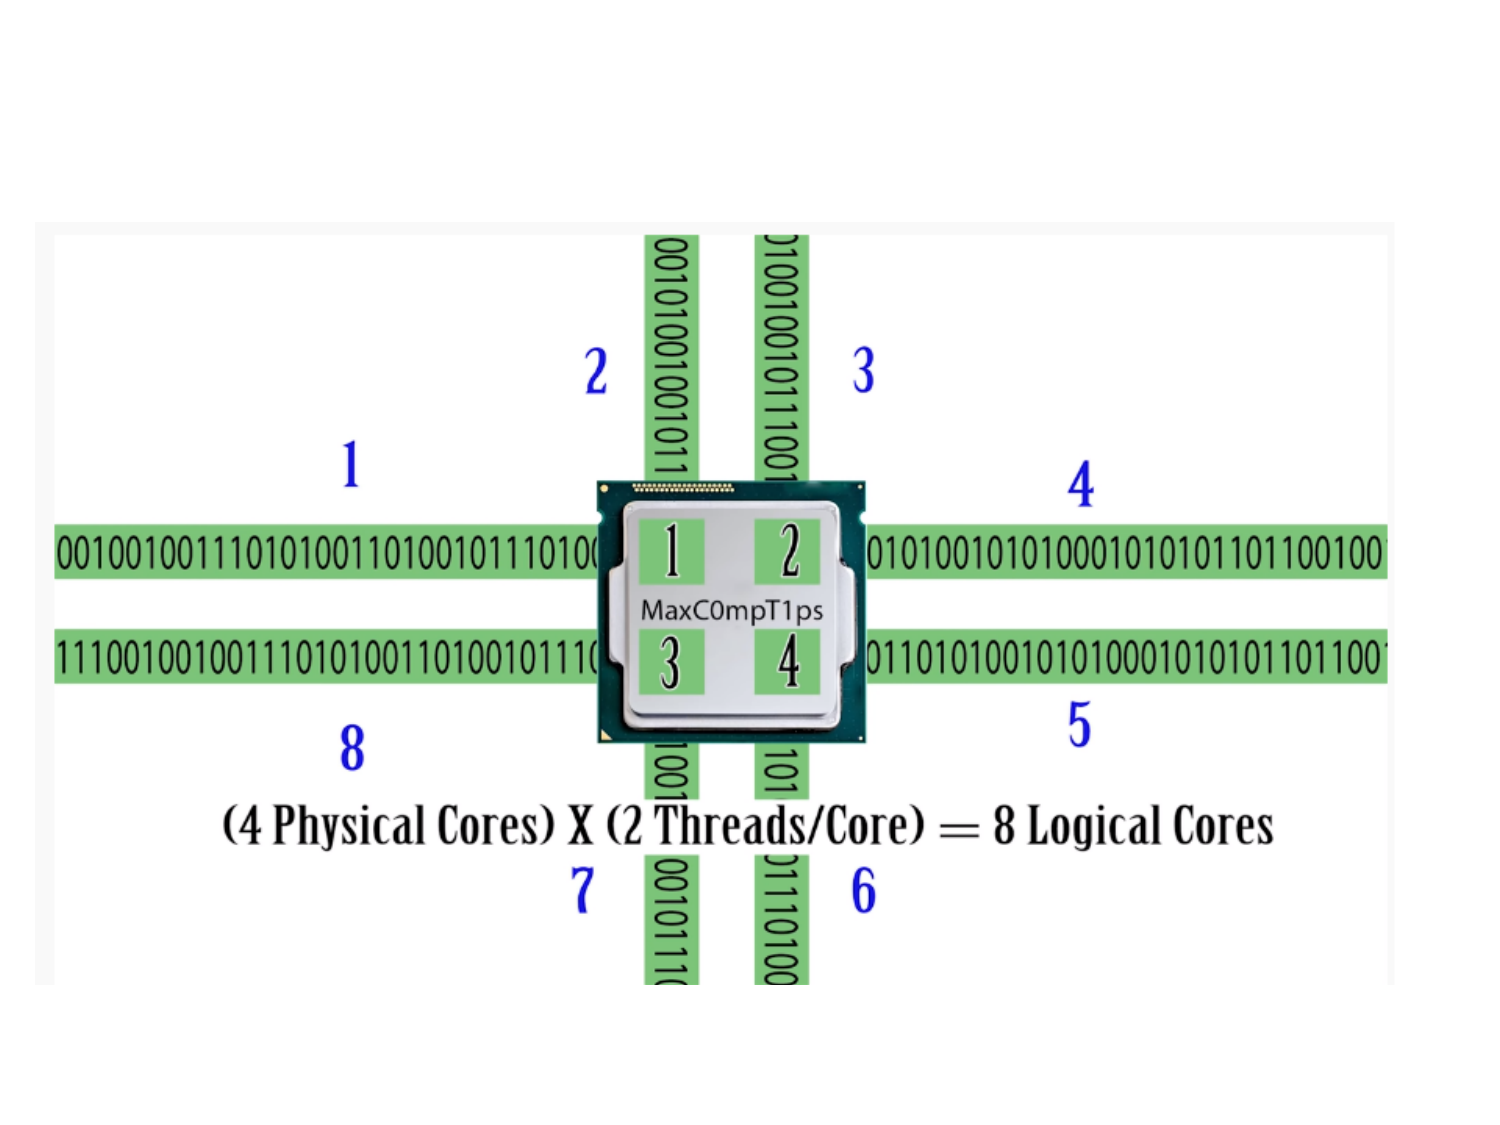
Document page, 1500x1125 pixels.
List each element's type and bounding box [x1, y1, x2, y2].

picture [34, 222, 1395, 985]
